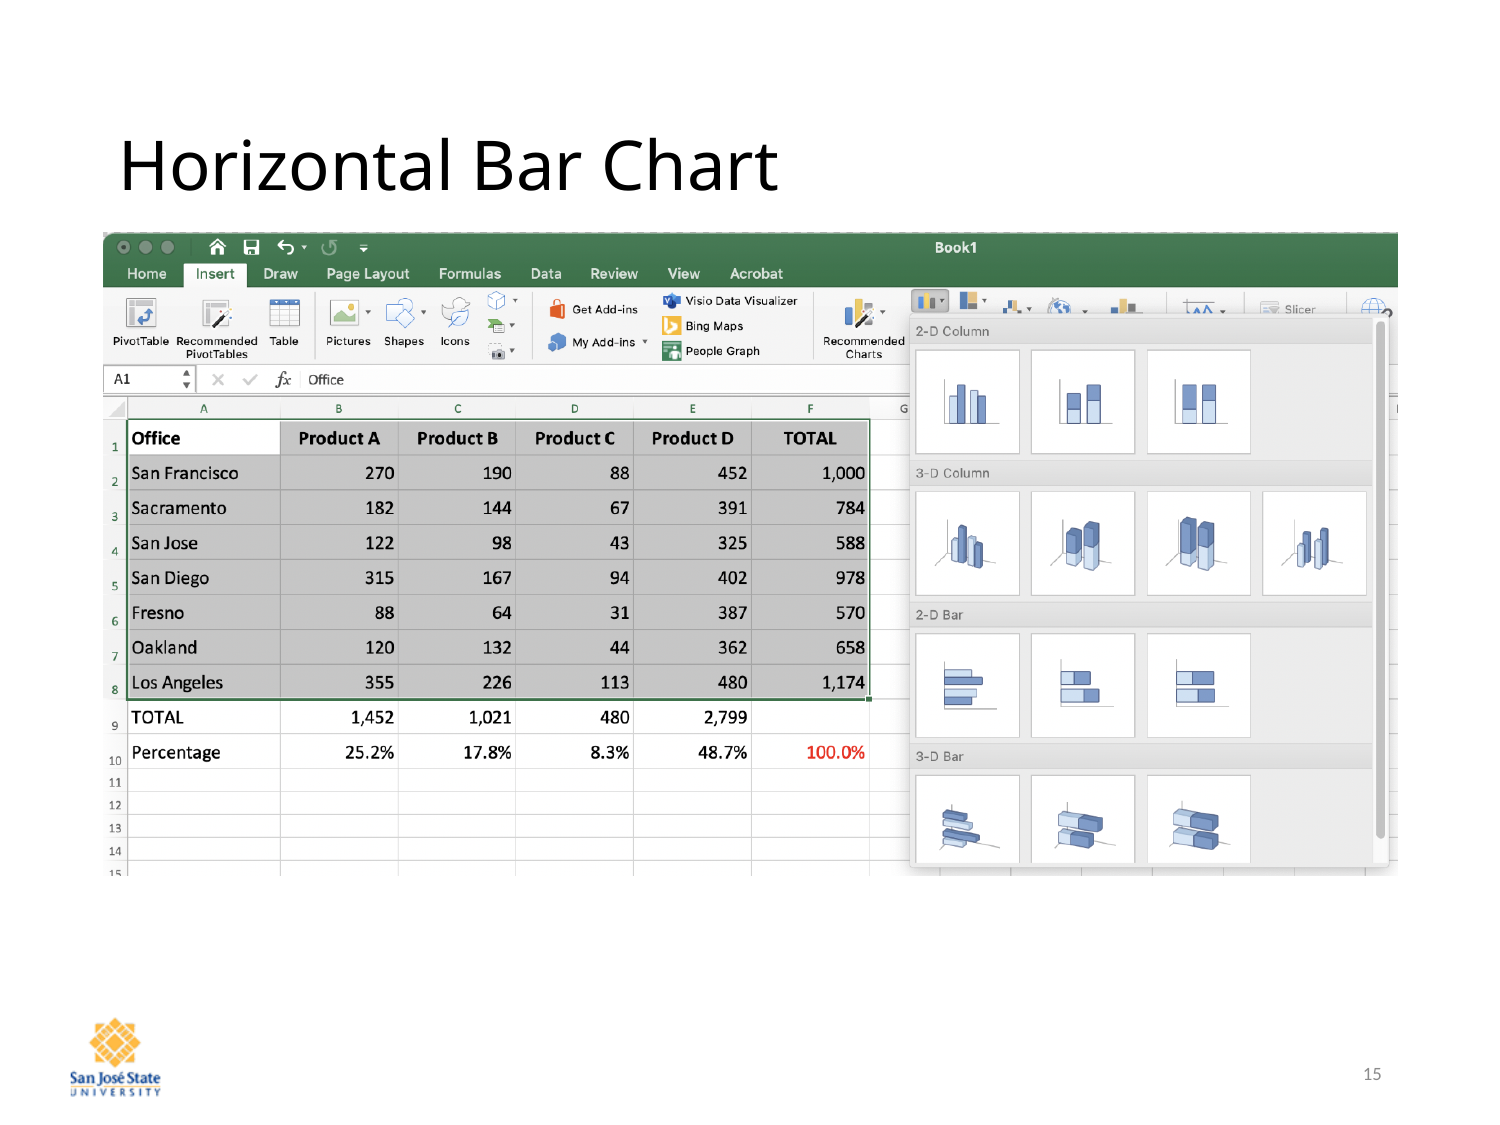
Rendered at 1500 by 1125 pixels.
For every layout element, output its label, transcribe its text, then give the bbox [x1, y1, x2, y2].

slide_number 15 [1059, 1042, 1397, 1103]
title Horizontal Bar Chart [103, 59, 1397, 232]
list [103, 232, 1398, 876]
picture [60, 1012, 166, 1112]
